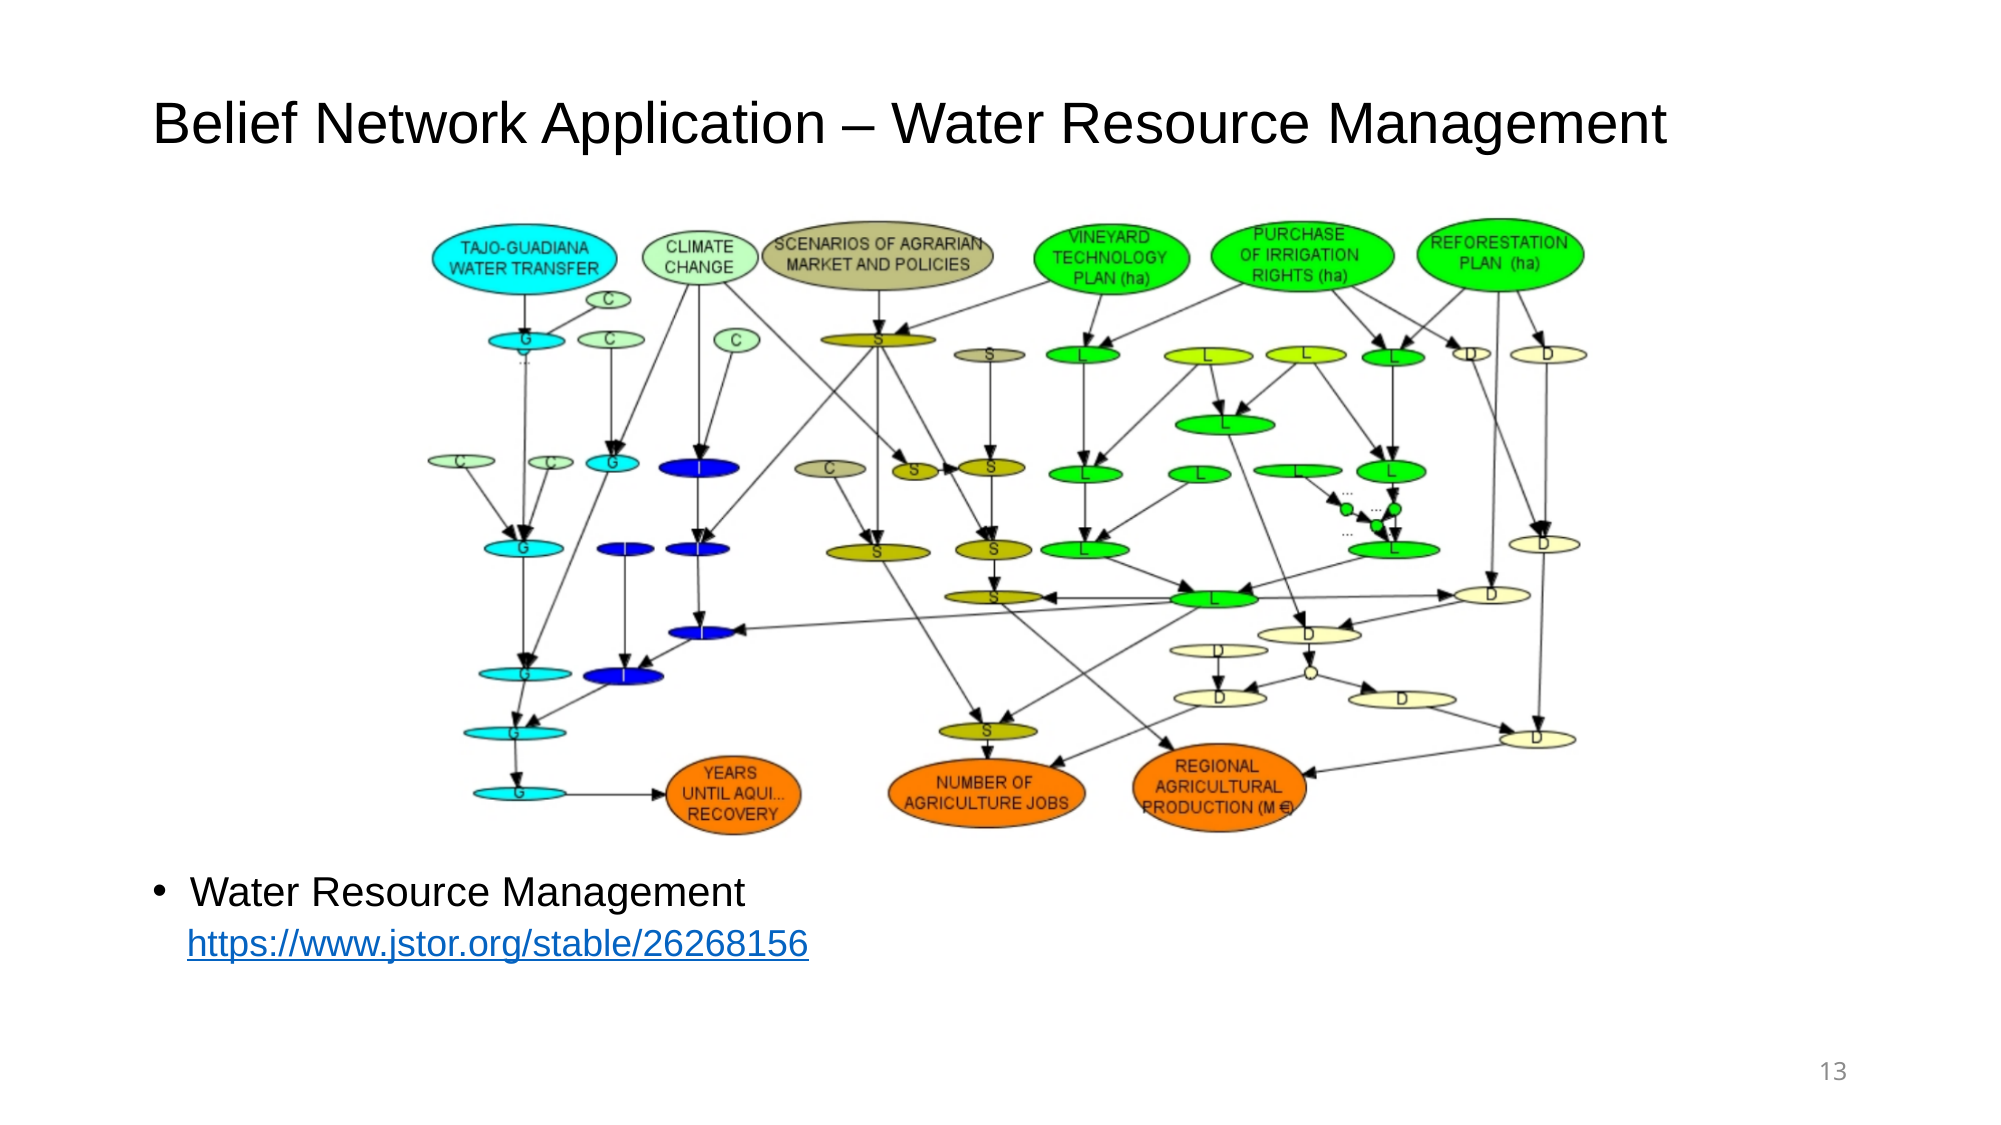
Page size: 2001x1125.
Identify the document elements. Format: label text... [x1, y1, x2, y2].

slide_number 13 [1412, 1042, 1863, 1103]
picture [372, 199, 1628, 848]
title Belief Network Application – Water Resource Management [137, 59, 1863, 189]
list Water Resource Management https://www.jstor.org/stable/26268156 [137, 857, 1863, 1017]
